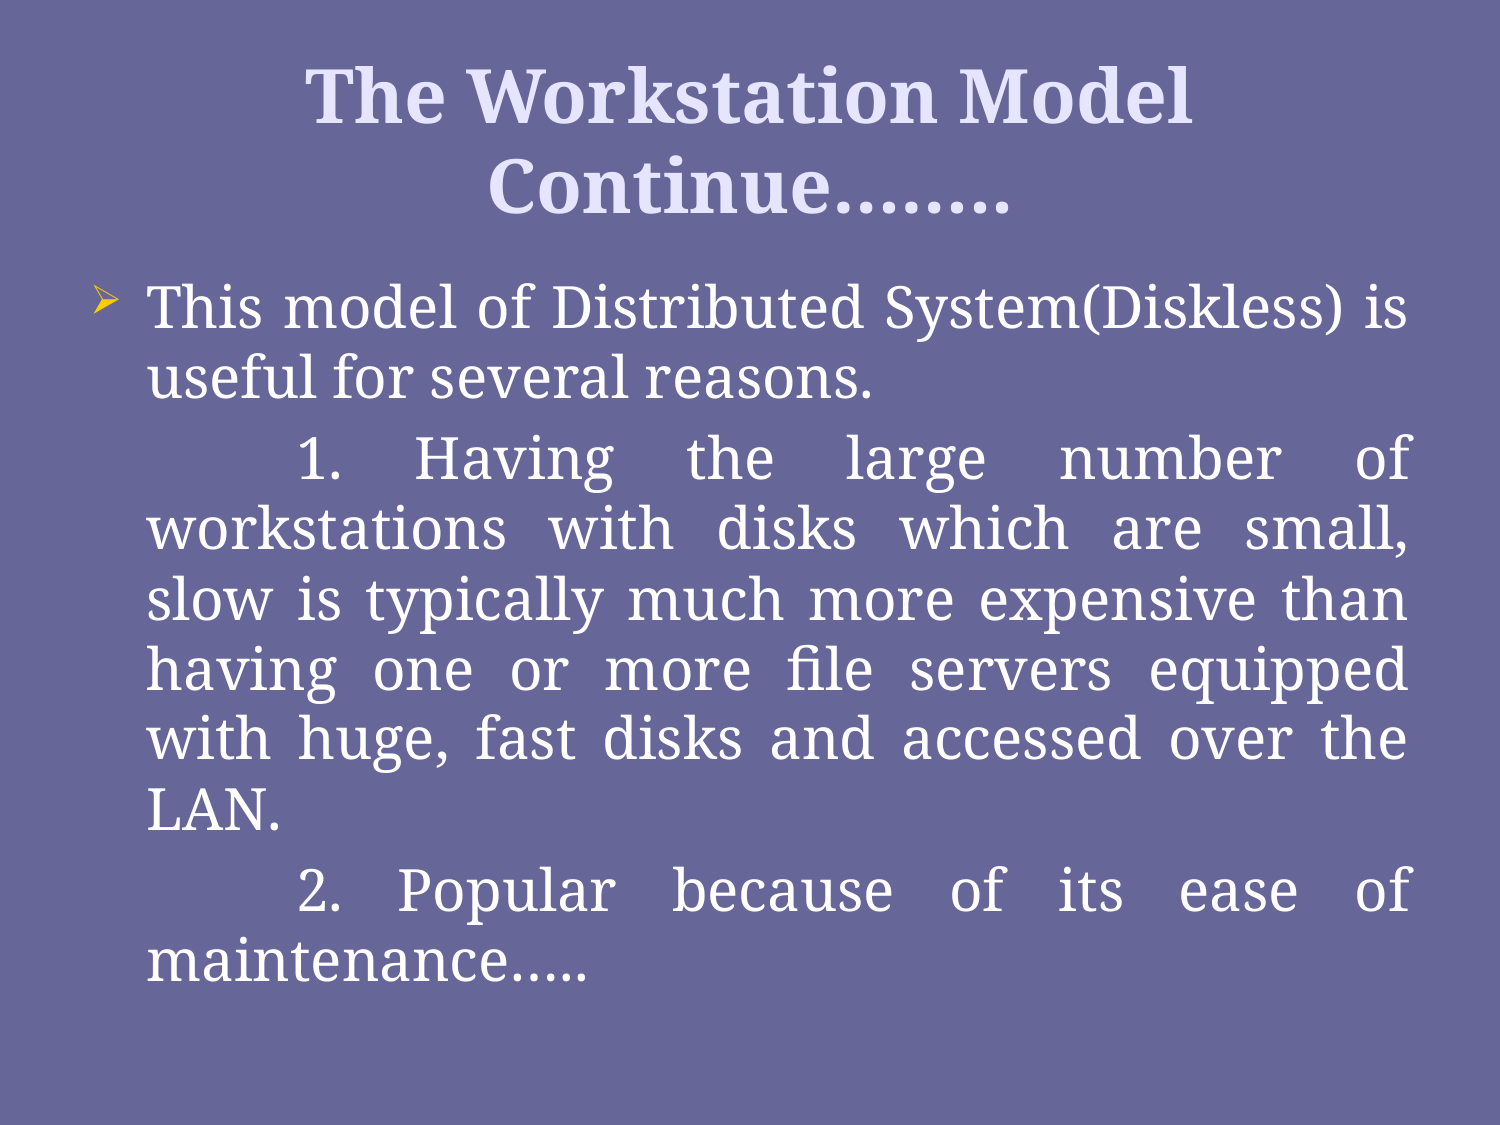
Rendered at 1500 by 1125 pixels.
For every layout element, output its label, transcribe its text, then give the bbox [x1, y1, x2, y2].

title The Workstation Model Continue…….. [74, 44, 1426, 233]
list This model of Distributed System(Diskless) is useful for several reasons. 1. Having the large number of workstations with disks which are small, slow is typically much more expensive than having one or more file servers equipped with huge, fast disks and accessed over the LAN. 2. Popular because of its ease of maintenance….. [74, 262, 1426, 1006]
